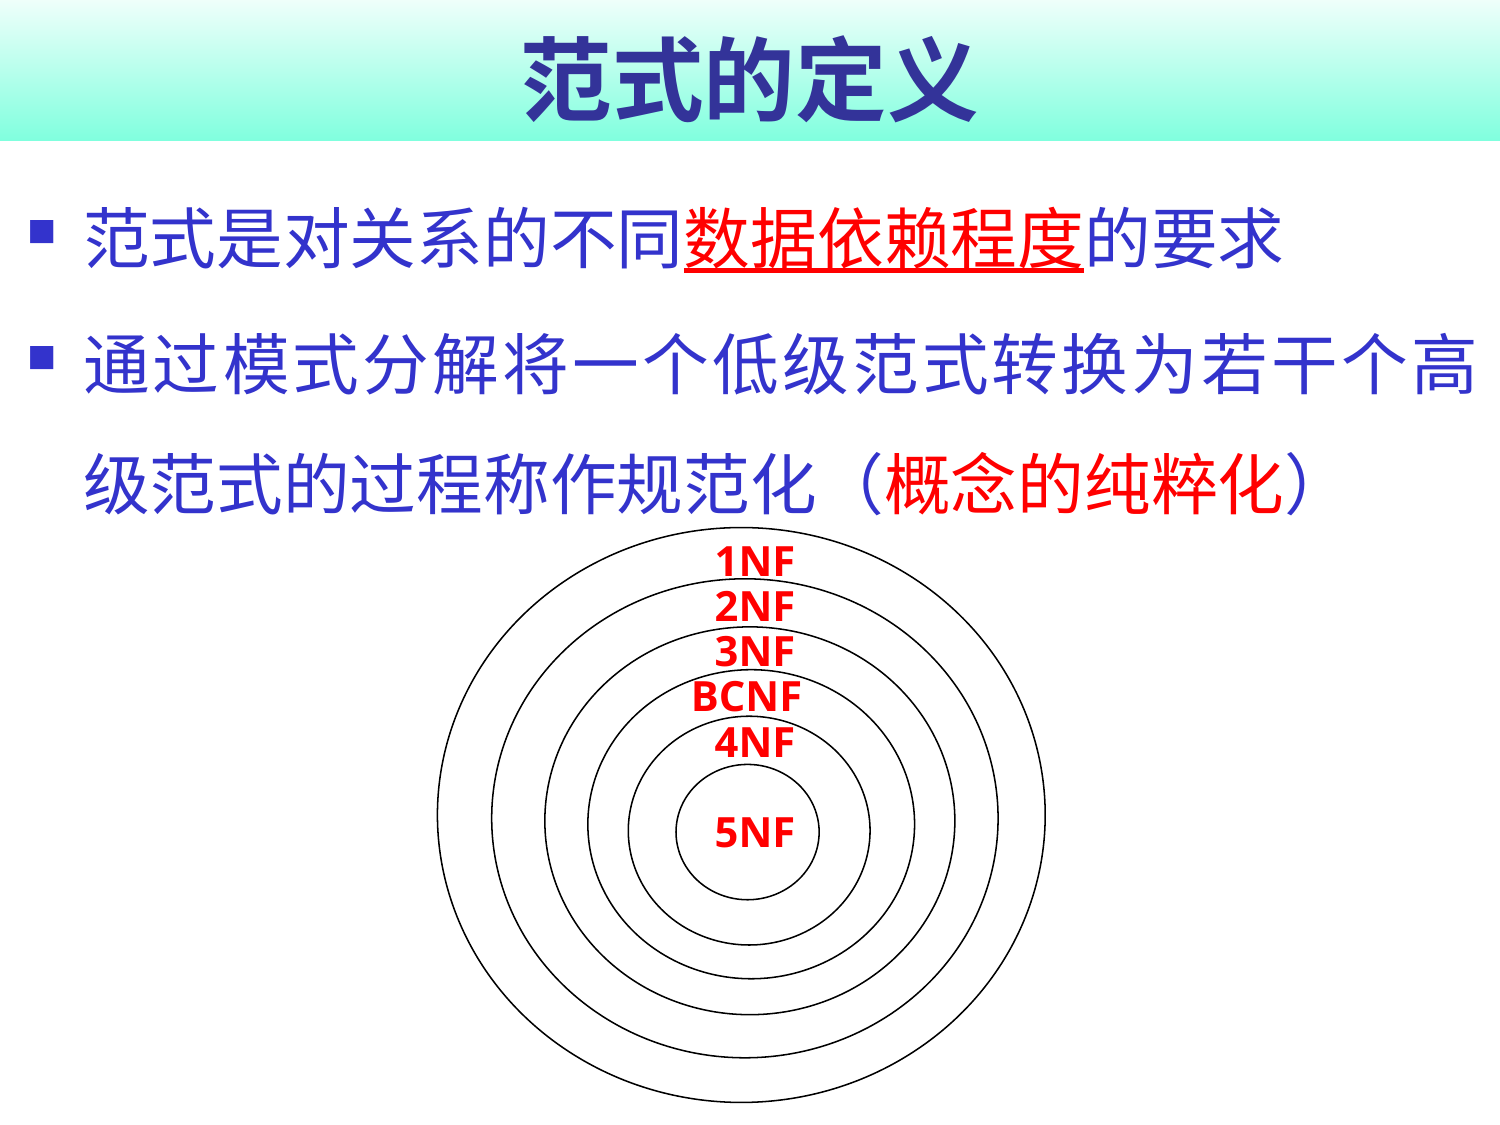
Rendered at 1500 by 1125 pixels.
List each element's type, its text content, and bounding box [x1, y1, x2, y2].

list 范式是对关系的不同数据依赖程度的要求 通过模式分解将一个低级范式转换为若干个高级范式的过程称作规范化（概念的纯粹化） [11, 148, 1495, 529]
title 范式的定义 [0, 0, 1500, 141]
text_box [437, 526, 1046, 1103]
